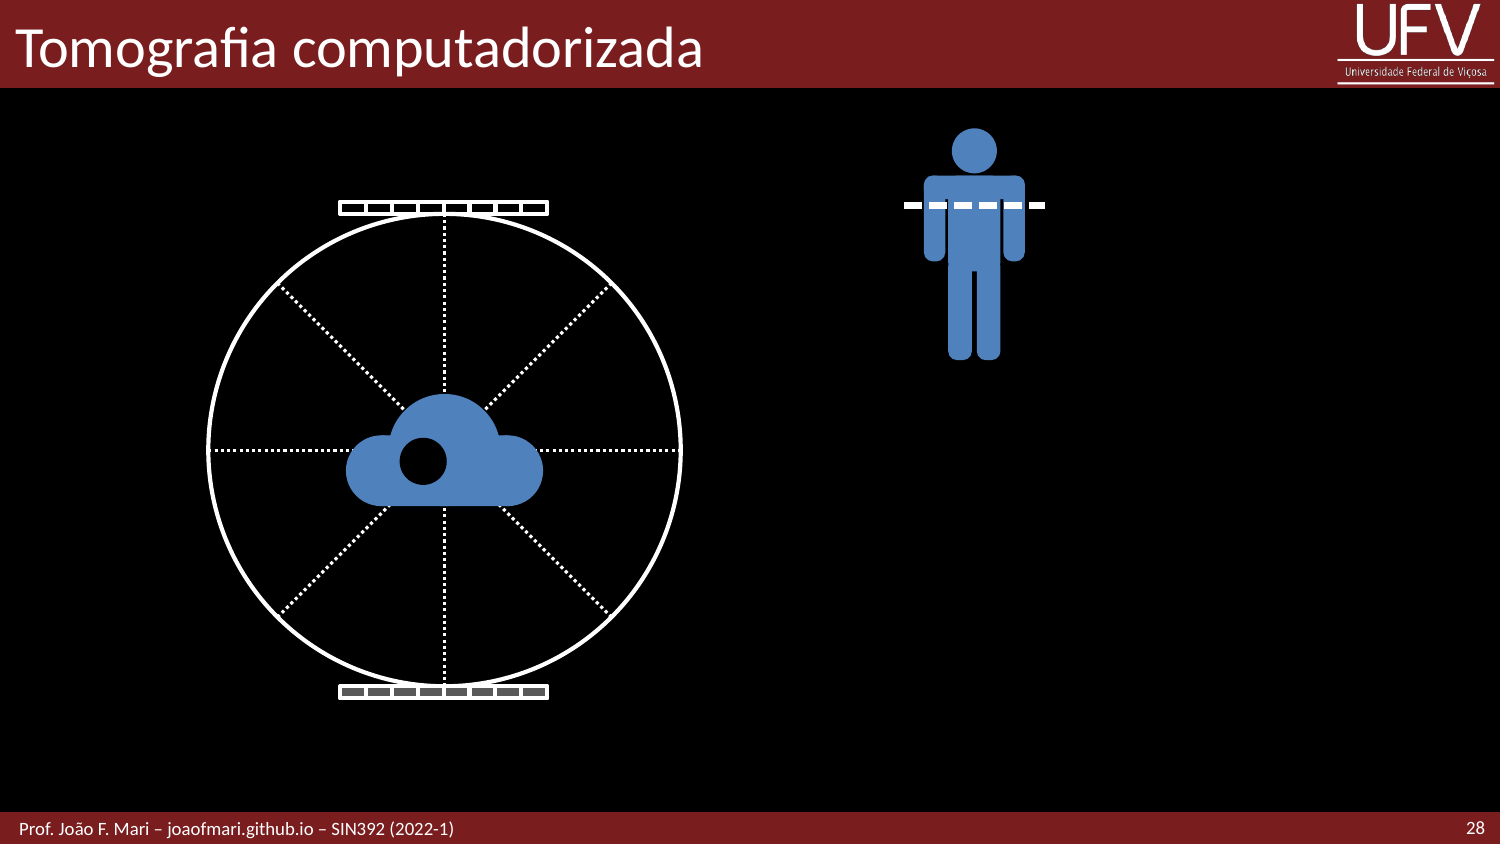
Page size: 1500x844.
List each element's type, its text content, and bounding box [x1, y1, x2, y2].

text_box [208, 213, 681, 687]
list [0, 88, 1500, 812]
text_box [903, 128, 1046, 361]
slide_number 28 [1328, 811, 1500, 844]
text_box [345, 393, 544, 507]
footer Prof. João F. Mari – joaofmari.github.io – SIN392 (2022-1) [0, 812, 1034, 844]
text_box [340, 686, 548, 699]
title Tomografia computadorizada [0, 0, 1500, 88]
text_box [340, 201, 548, 215]
